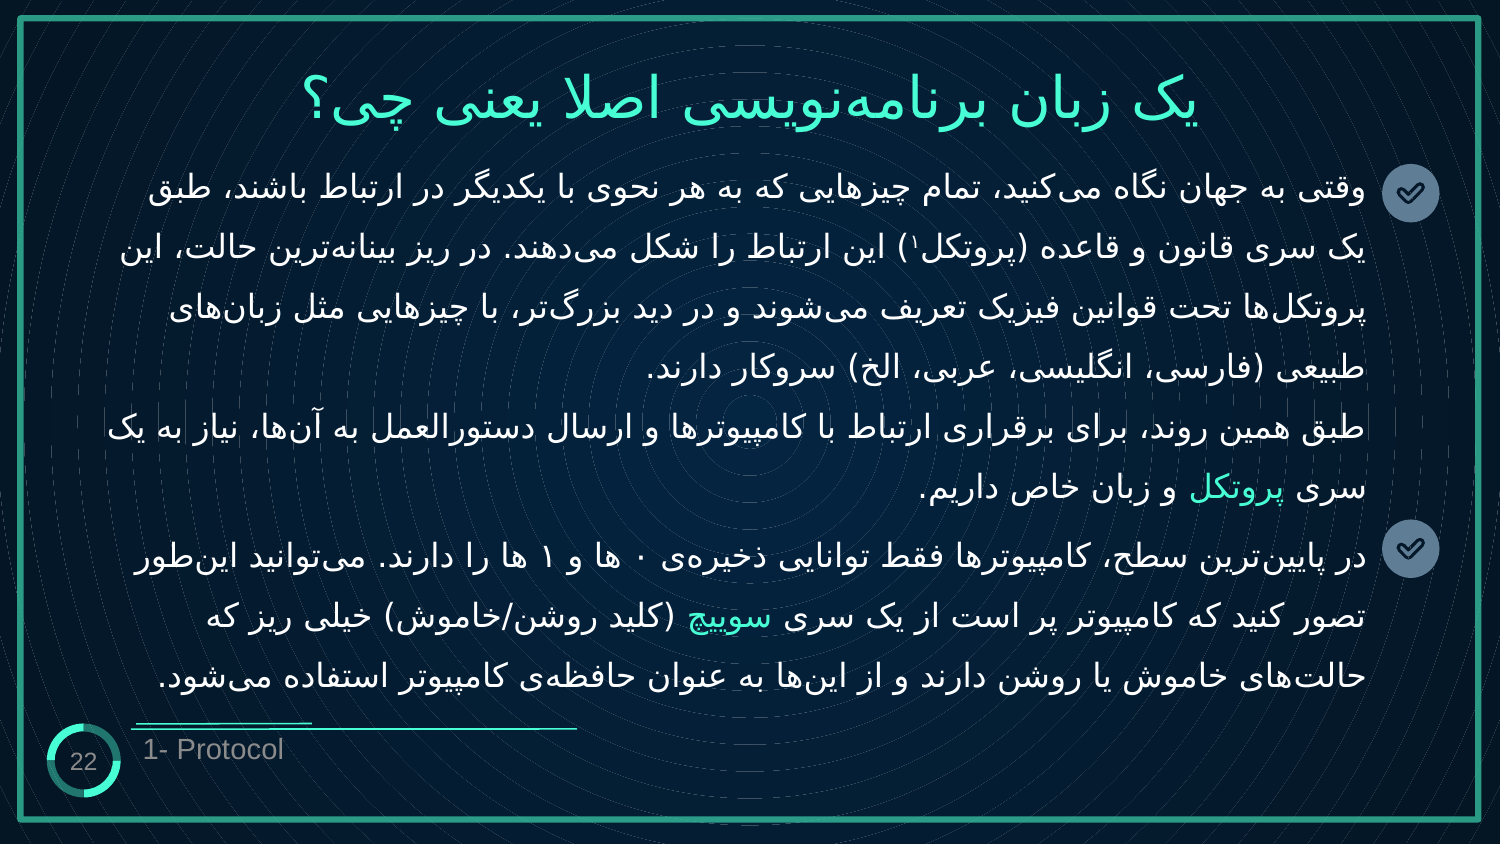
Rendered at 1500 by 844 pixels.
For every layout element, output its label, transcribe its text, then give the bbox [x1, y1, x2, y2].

text_box وقتی به جهان نگاه می‌کنید، تمام چیزهایی که به هر نحوی با یکدیگر در ارتباط باشند، طبق یک سری قانون و قاعده (پروتکل۱) این ارتباط را شکل می‌دهند. در ریز بینانه‌ترین حالت، این پروتکل‌ها تحت قوانین فیزیک تعریف می‌شوند و در دید بزرگ‌تر، با چیزهایی مثل زبان‌های طبیعی (فارسی، انگلیسی، عربی، الخ) سروکار دارند. طبق همین روند، برای برقراری ارتباط با کامپیوترها و ارسال دستورالعمل به آن‌ها، نیاز به یک سری پروتکل و زبان خاص داریم. [89, 186, 1383, 464]
slide_number 22 [46, 723, 121, 798]
footer 1- Protocol [130, 734, 577, 814]
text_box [1381, 519, 1440, 579]
text_box در پایین‌ترین سطح، کامپیوترها فقط توانایی ذخیره‌ی ۰ ها و ۱ ها را دارند. می‌توانید این‌طور تصور کنید که کامپیوتر پر است از یک سری سوییچ (کلید روشن/خاموش) خیلی ریز که حالت‌های خاموش یا روشن دارند و از این‌ها به عنوان حافظه‌ی کامپیوتر استفاده می‌شود. [110, 514, 1383, 695]
title یک زبان برنامه‌نویسی اصلا یعنی چی؟ [259, 45, 1241, 146]
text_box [1381, 163, 1440, 223]
